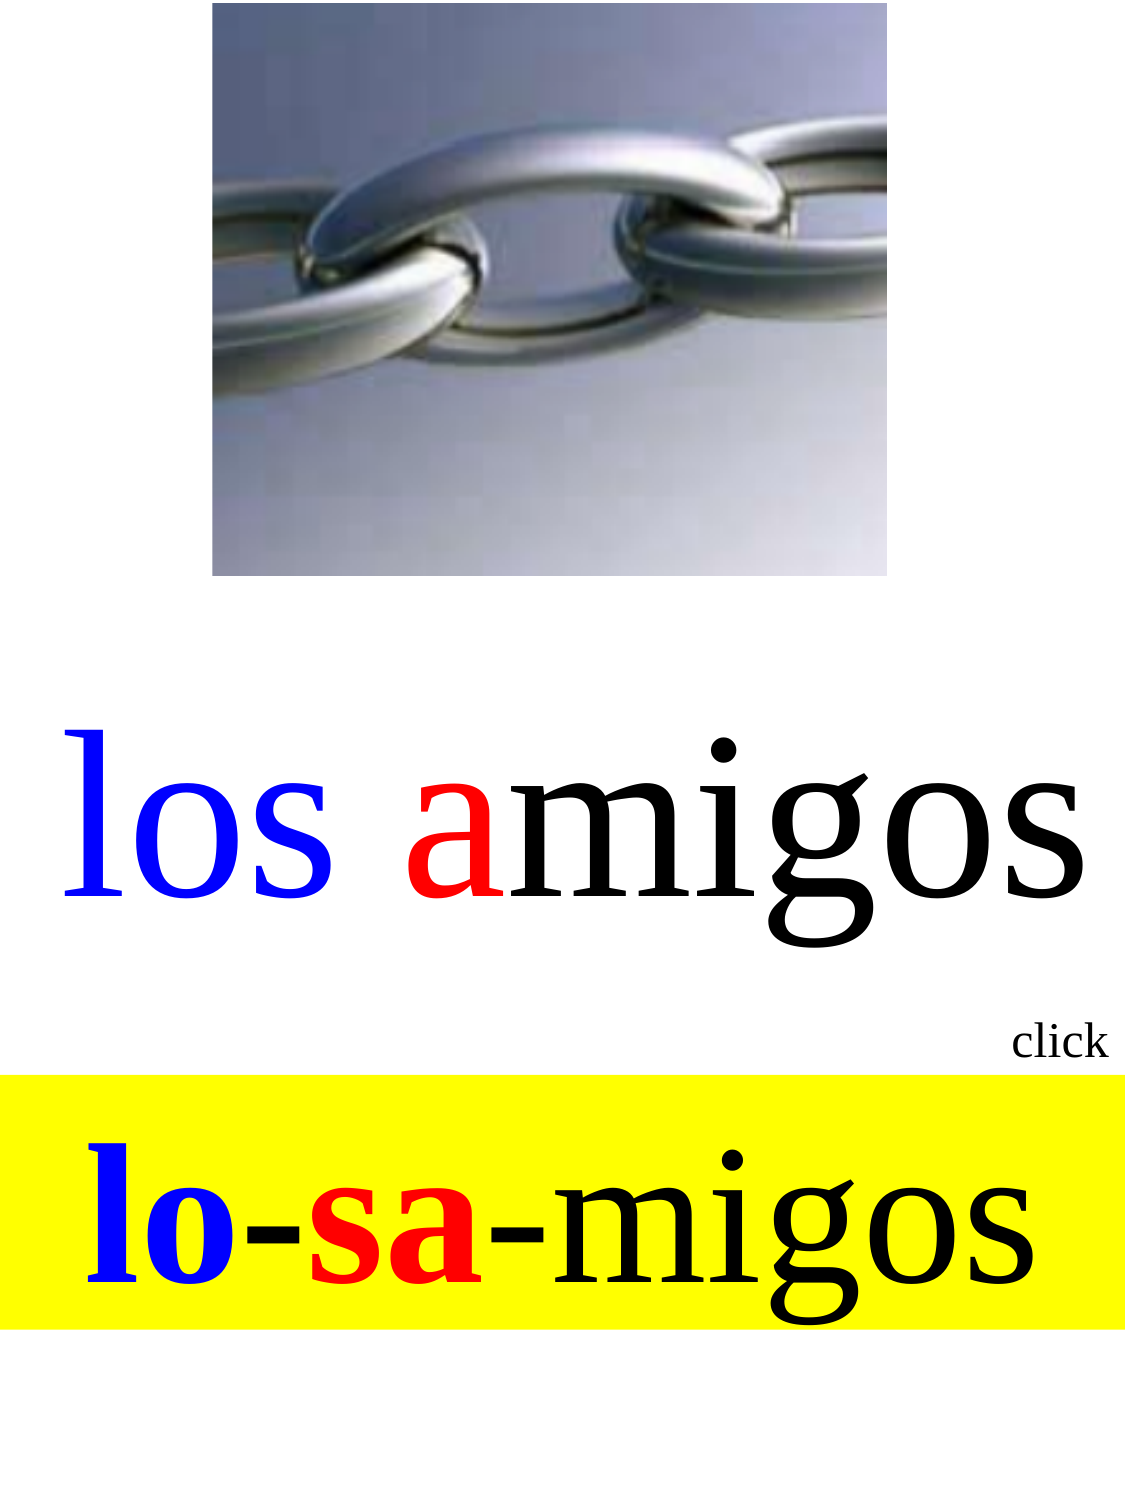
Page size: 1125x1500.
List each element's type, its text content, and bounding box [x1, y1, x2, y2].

text_box lo-sa-migos [0, 1074, 1125, 1330]
text_box click [996, 999, 1124, 1075]
picture [212, 2, 888, 577]
text_box los amigos [46, 649, 1107, 953]
